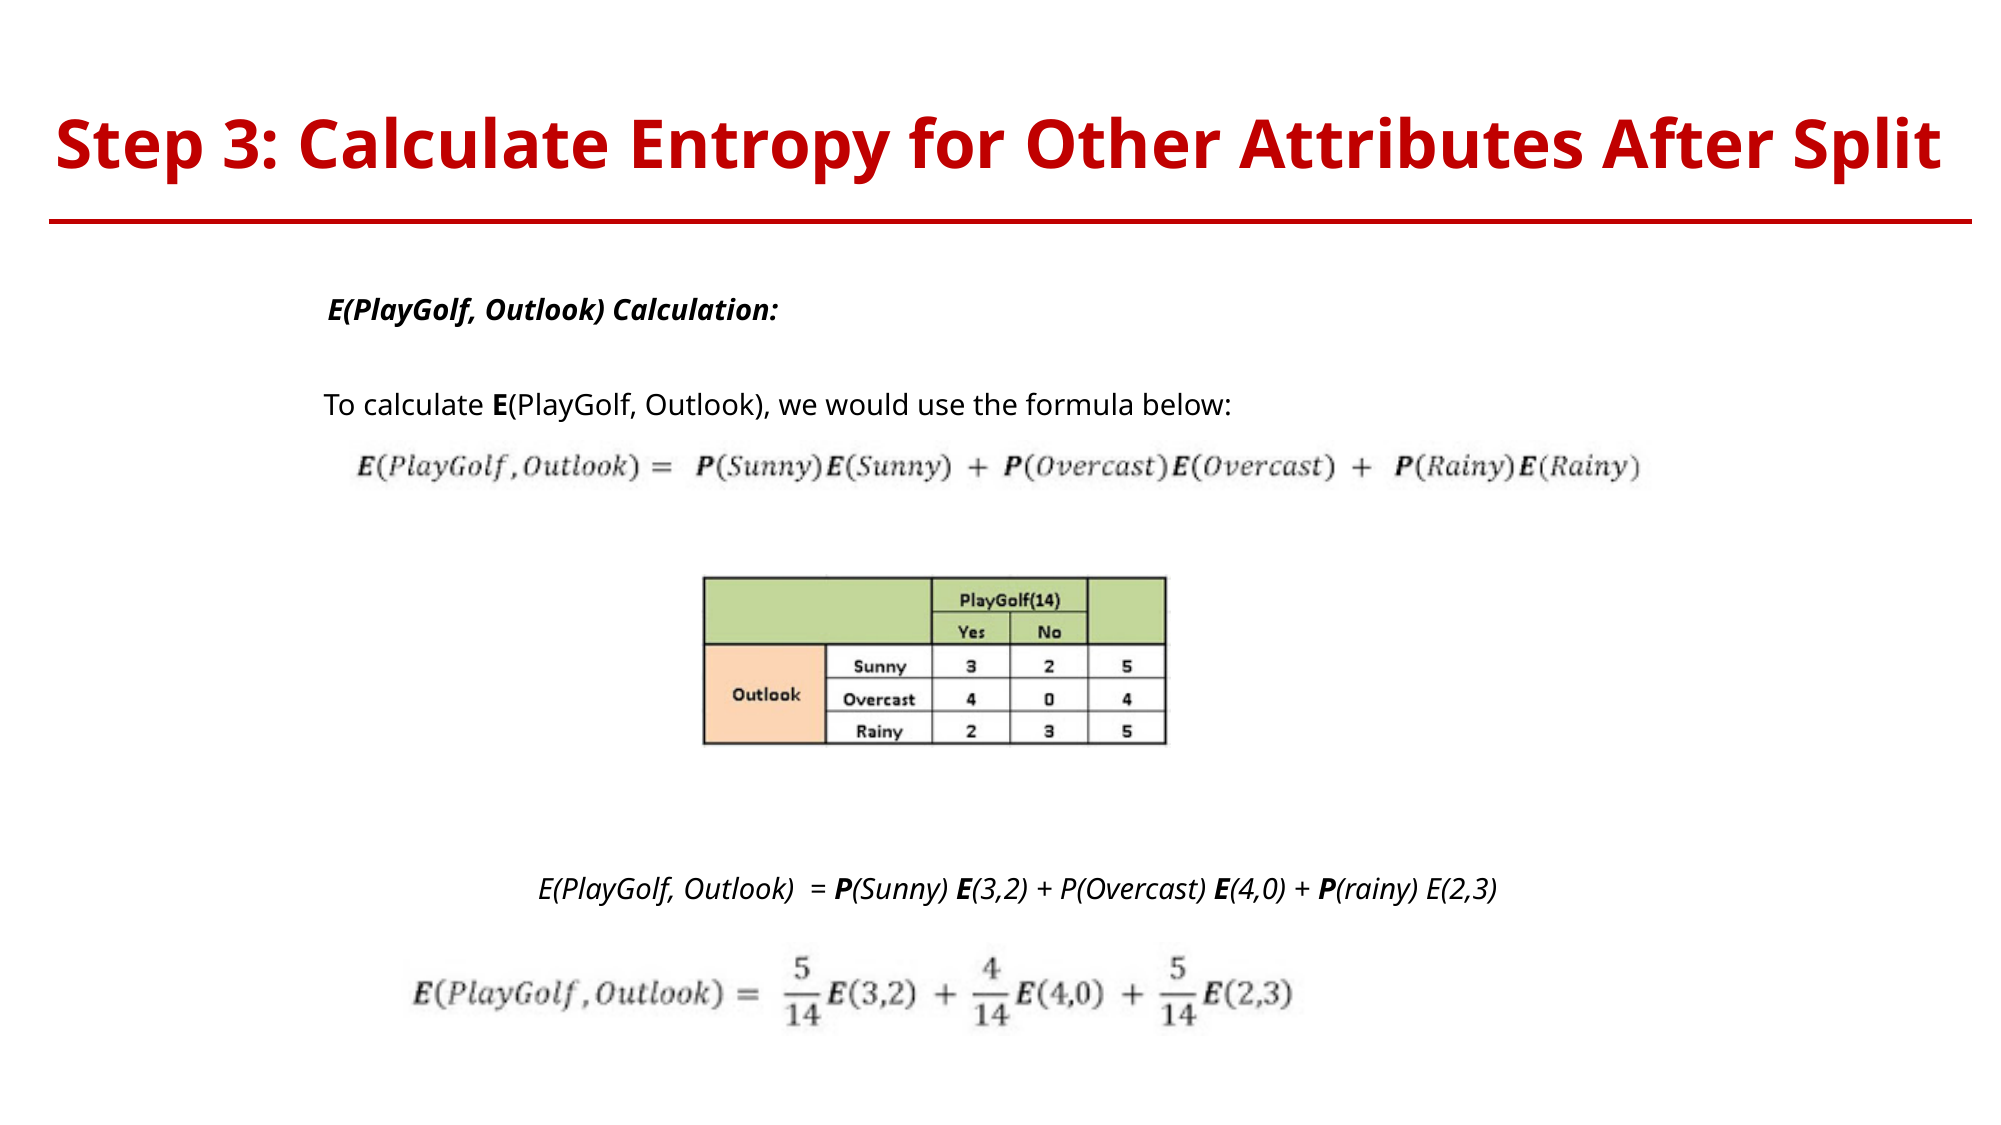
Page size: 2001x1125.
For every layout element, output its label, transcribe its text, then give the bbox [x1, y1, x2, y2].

picture [701, 574, 1171, 748]
picture [390, 942, 1323, 1036]
text_box To calculate E(PlayGolf, Outlook), we would use the formula below: [315, 343, 1241, 430]
text_box E(PlayGolf, Outlook) = P(Sunny) E(3,2) + P(Overcast) E(4,0) + P(rainy) E(2,3) [529, 690, 1507, 1120]
text_box Step 3: Calculate Entropy for Other Attributes After Split [38, 39, 1962, 191]
picture [334, 440, 1668, 503]
text_box E(PlayGolf, Outlook) Calculation: [319, 249, 787, 335]
